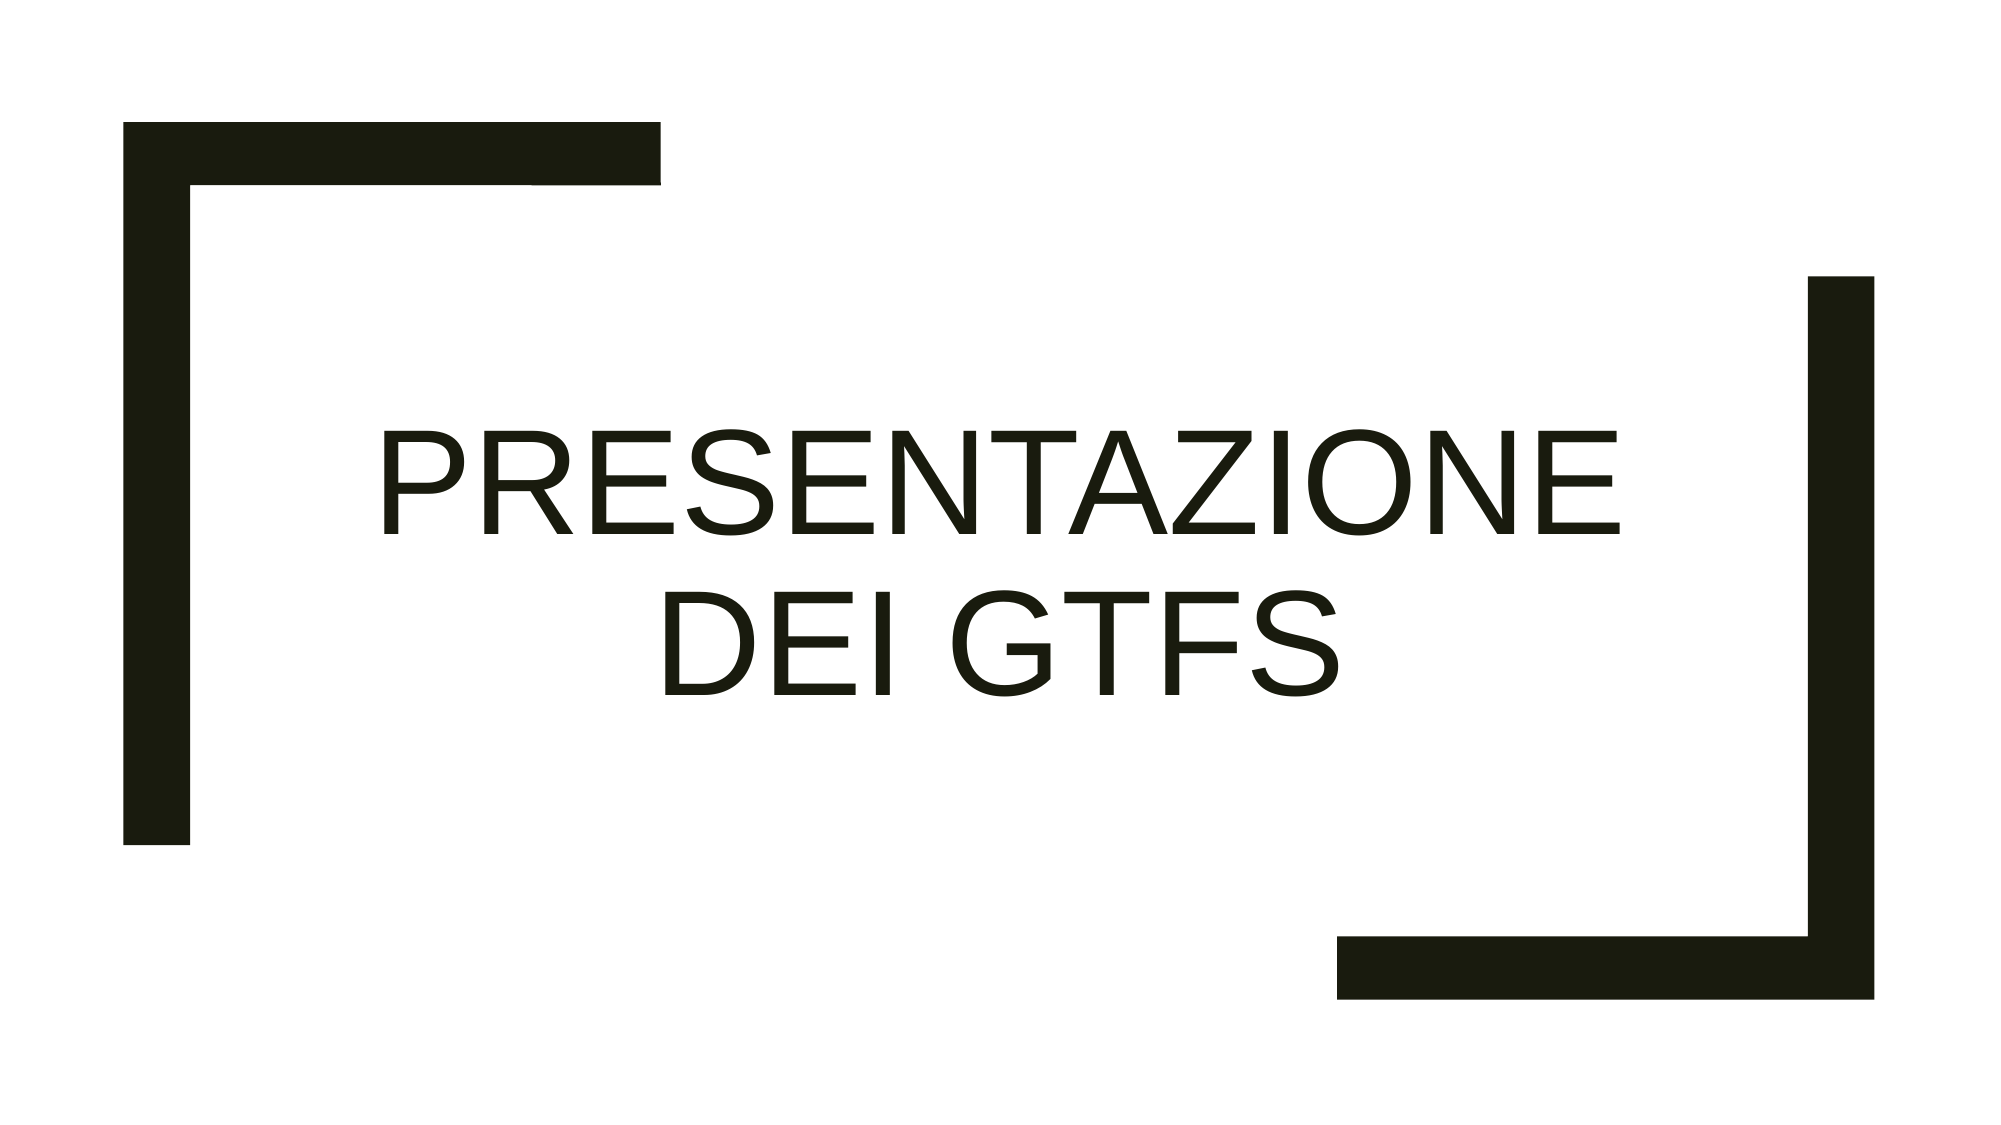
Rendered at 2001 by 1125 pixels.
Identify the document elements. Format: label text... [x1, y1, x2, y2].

title Presentazione dei GTFS [314, 390, 1686, 735]
